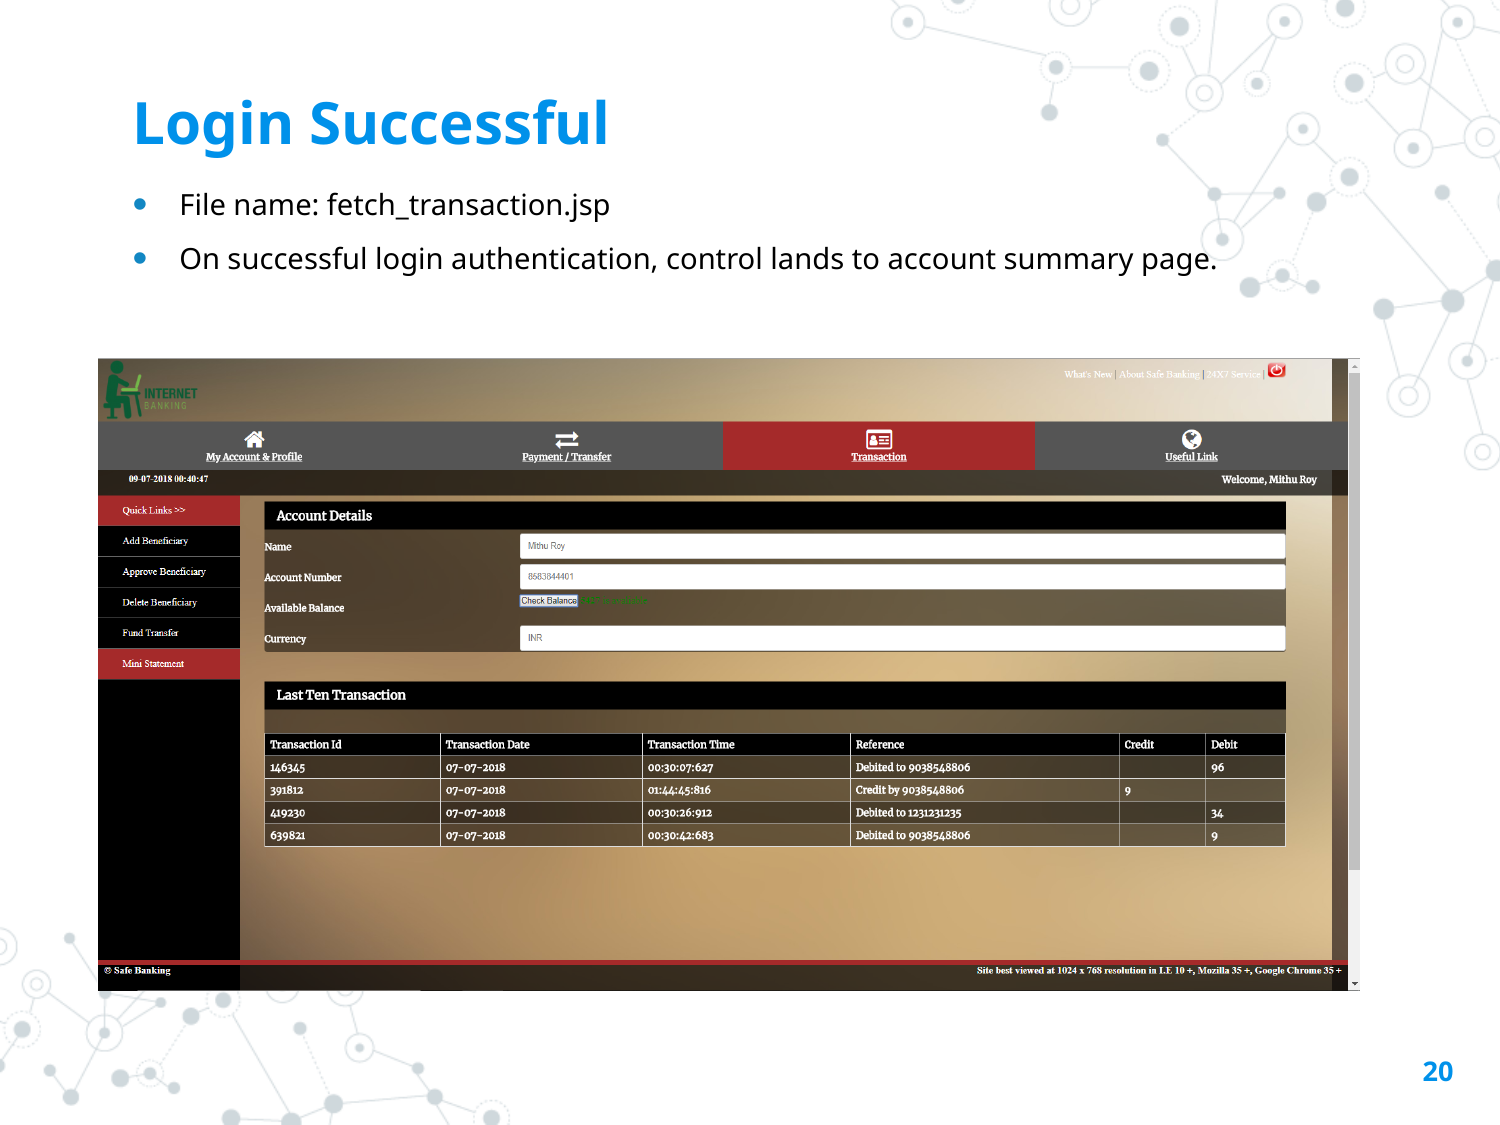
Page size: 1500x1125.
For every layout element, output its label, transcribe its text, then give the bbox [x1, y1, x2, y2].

slide_number 20 [1378, 1038, 1469, 1125]
list File name: fetch_transaction.jsp On successful login authentication, control lands to account summary page. [117, 171, 1360, 357]
title Login Successful [117, 18, 1360, 171]
picture [0, 0, 1500, 1125]
